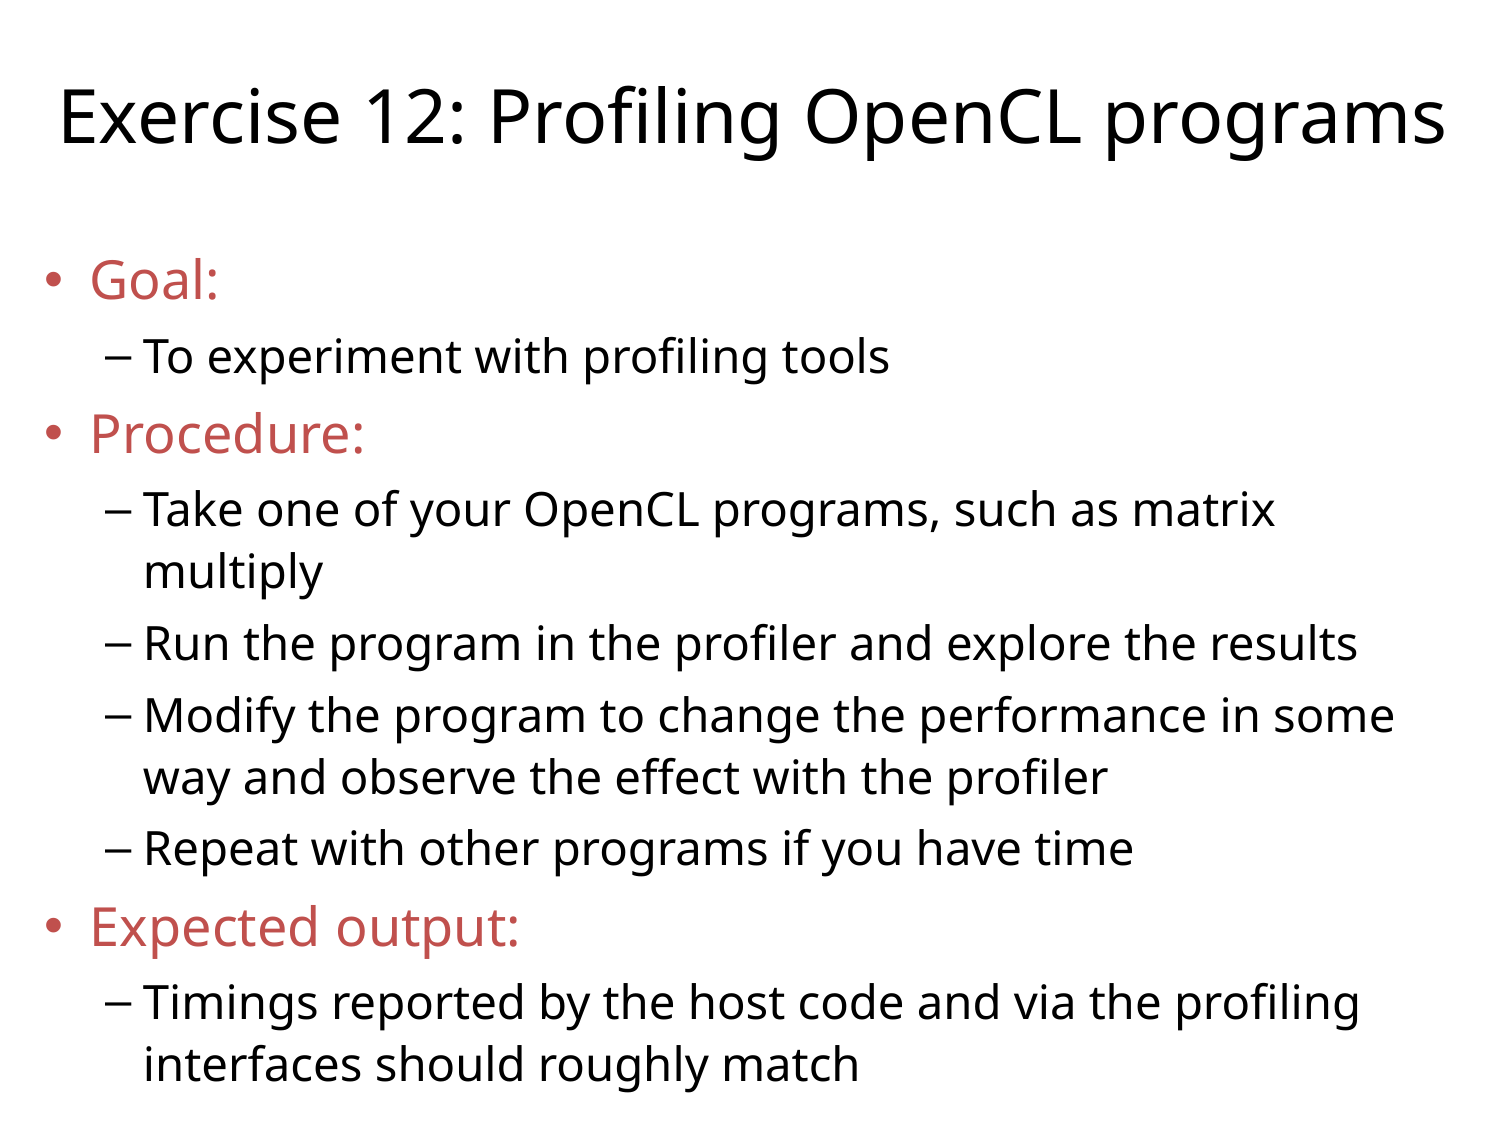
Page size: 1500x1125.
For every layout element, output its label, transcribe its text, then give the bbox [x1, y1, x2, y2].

text_box Exercise 12: Profiling OpenCL programs [5, 19, 1500, 207]
text_box Goal: To experiment with profiling tools Procedure: Take one of your OpenCL programs, such as matrix multiply Run the program in the profiler and explore the results Modify the program to change the performance in some way and observe the effect with the profiler Repeat with other programs if you have time Expected output: Timings reported by the host code and via the profiling interfaces should roughly match [29, 232, 1471, 1106]
